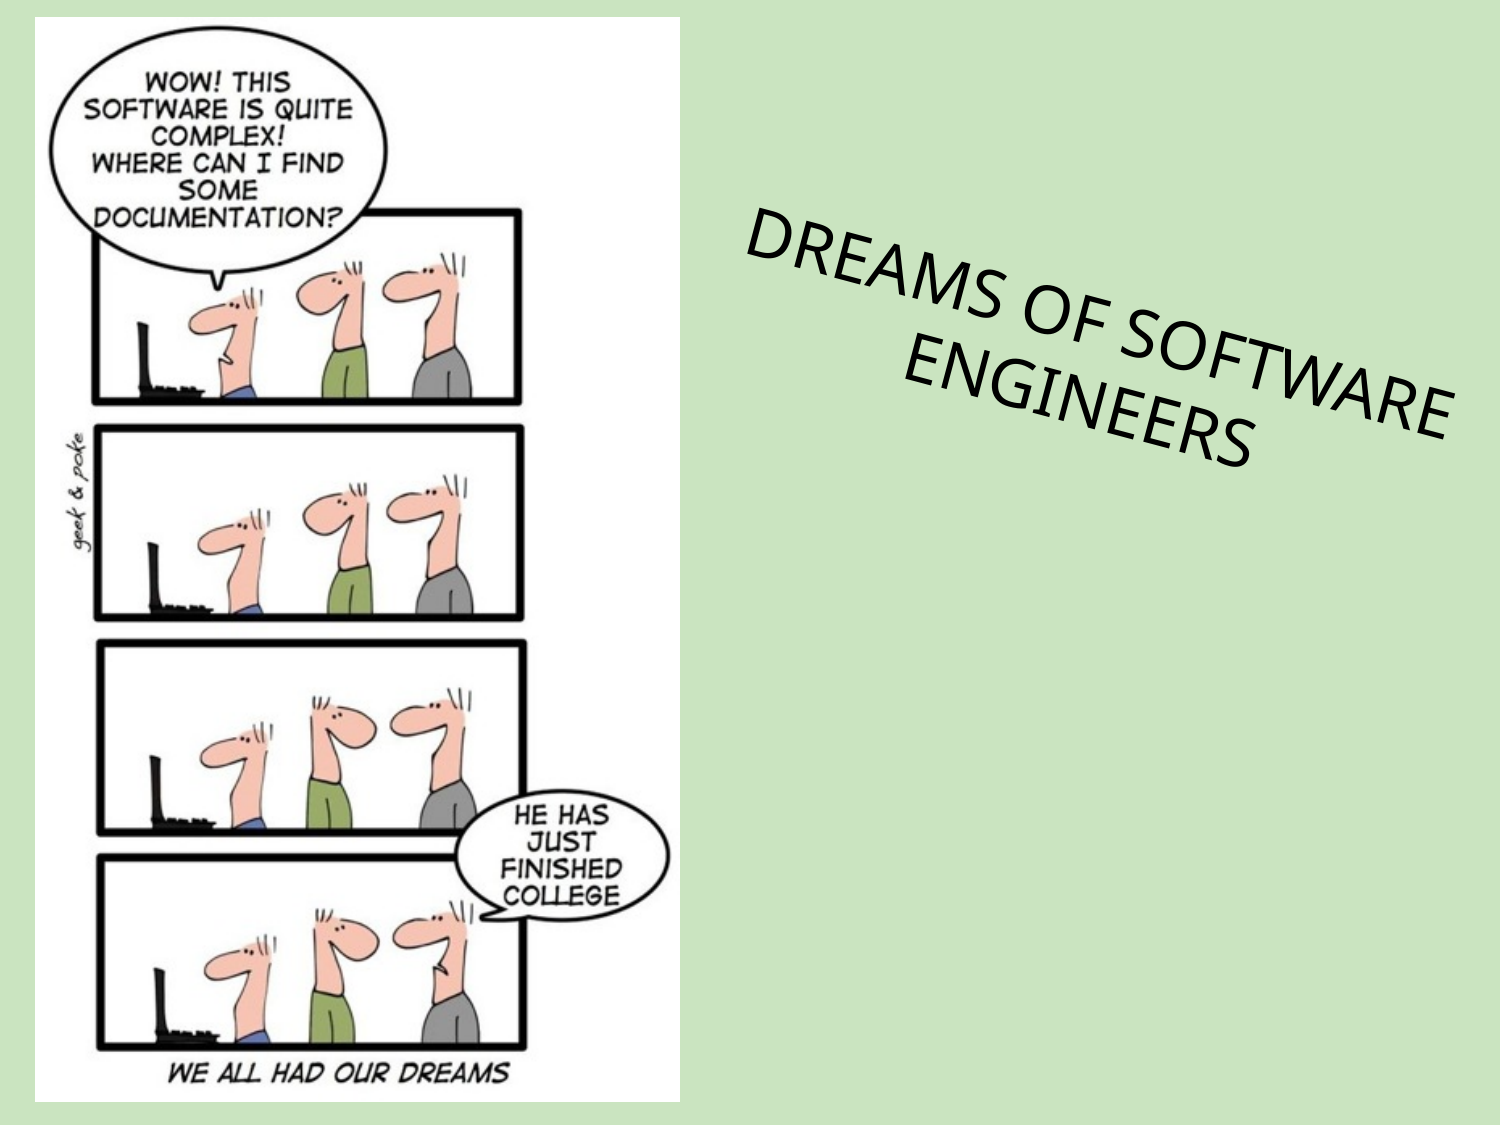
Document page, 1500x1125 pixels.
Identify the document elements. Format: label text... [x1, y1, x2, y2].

picture [34, 16, 680, 1102]
text_box DREAMS OF SOFTWARE ENGINEERS [691, 175, 1488, 557]
